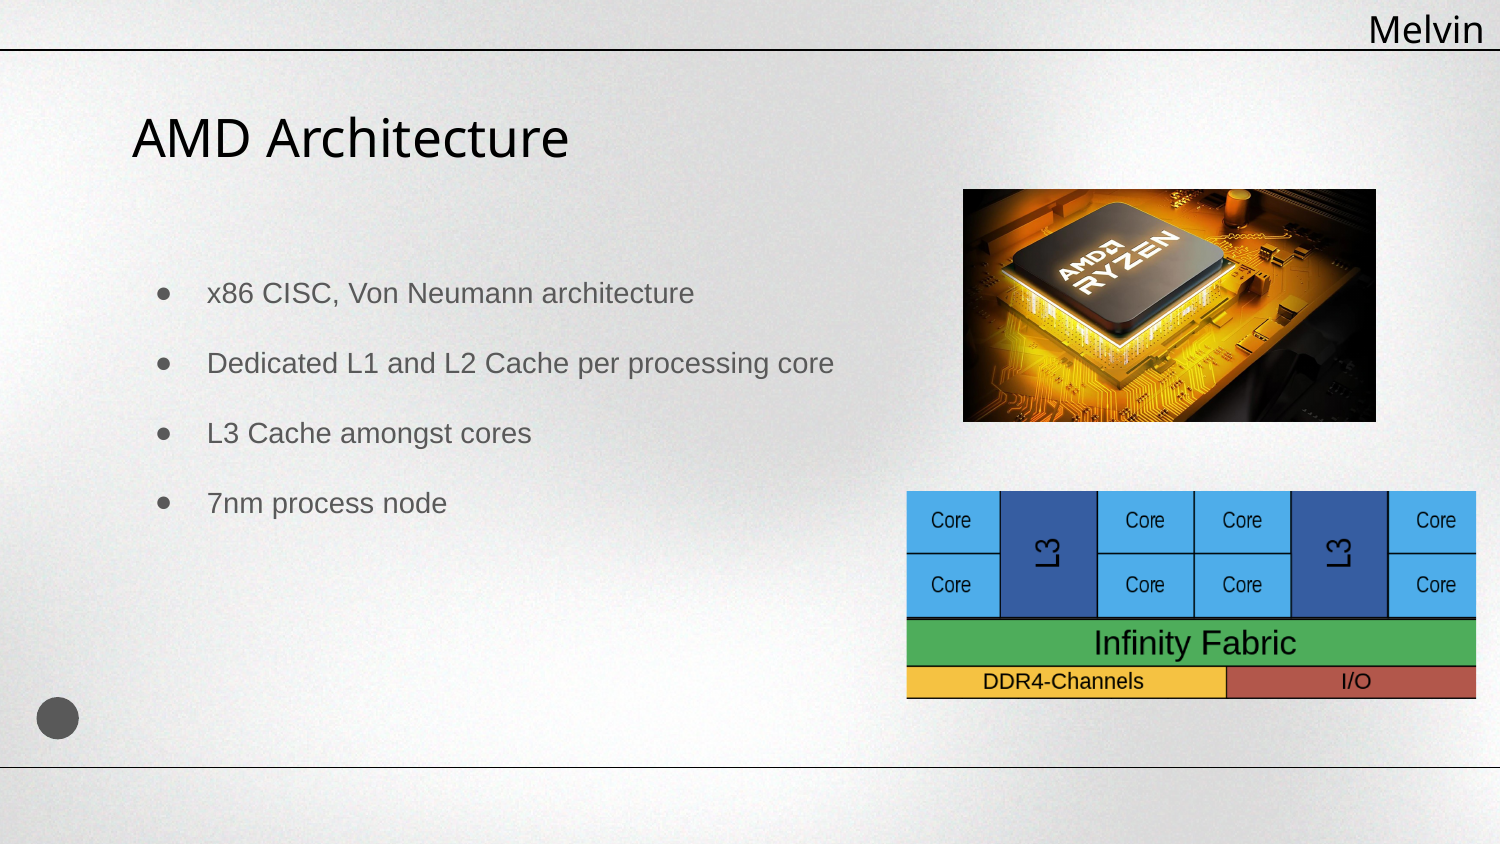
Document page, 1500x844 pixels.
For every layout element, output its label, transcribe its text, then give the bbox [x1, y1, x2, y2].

picture [906, 491, 1477, 700]
picture [963, 189, 1377, 423]
title AMD Architecture [116, 89, 1383, 184]
text_box x86 CISC, Von Neumann architecture Dedicated L1 and L2 Cache per processing core L3 Cache amongst cores 7nm process node [132, 224, 870, 693]
subtitle Melvin [1082, 15, 1500, 67]
